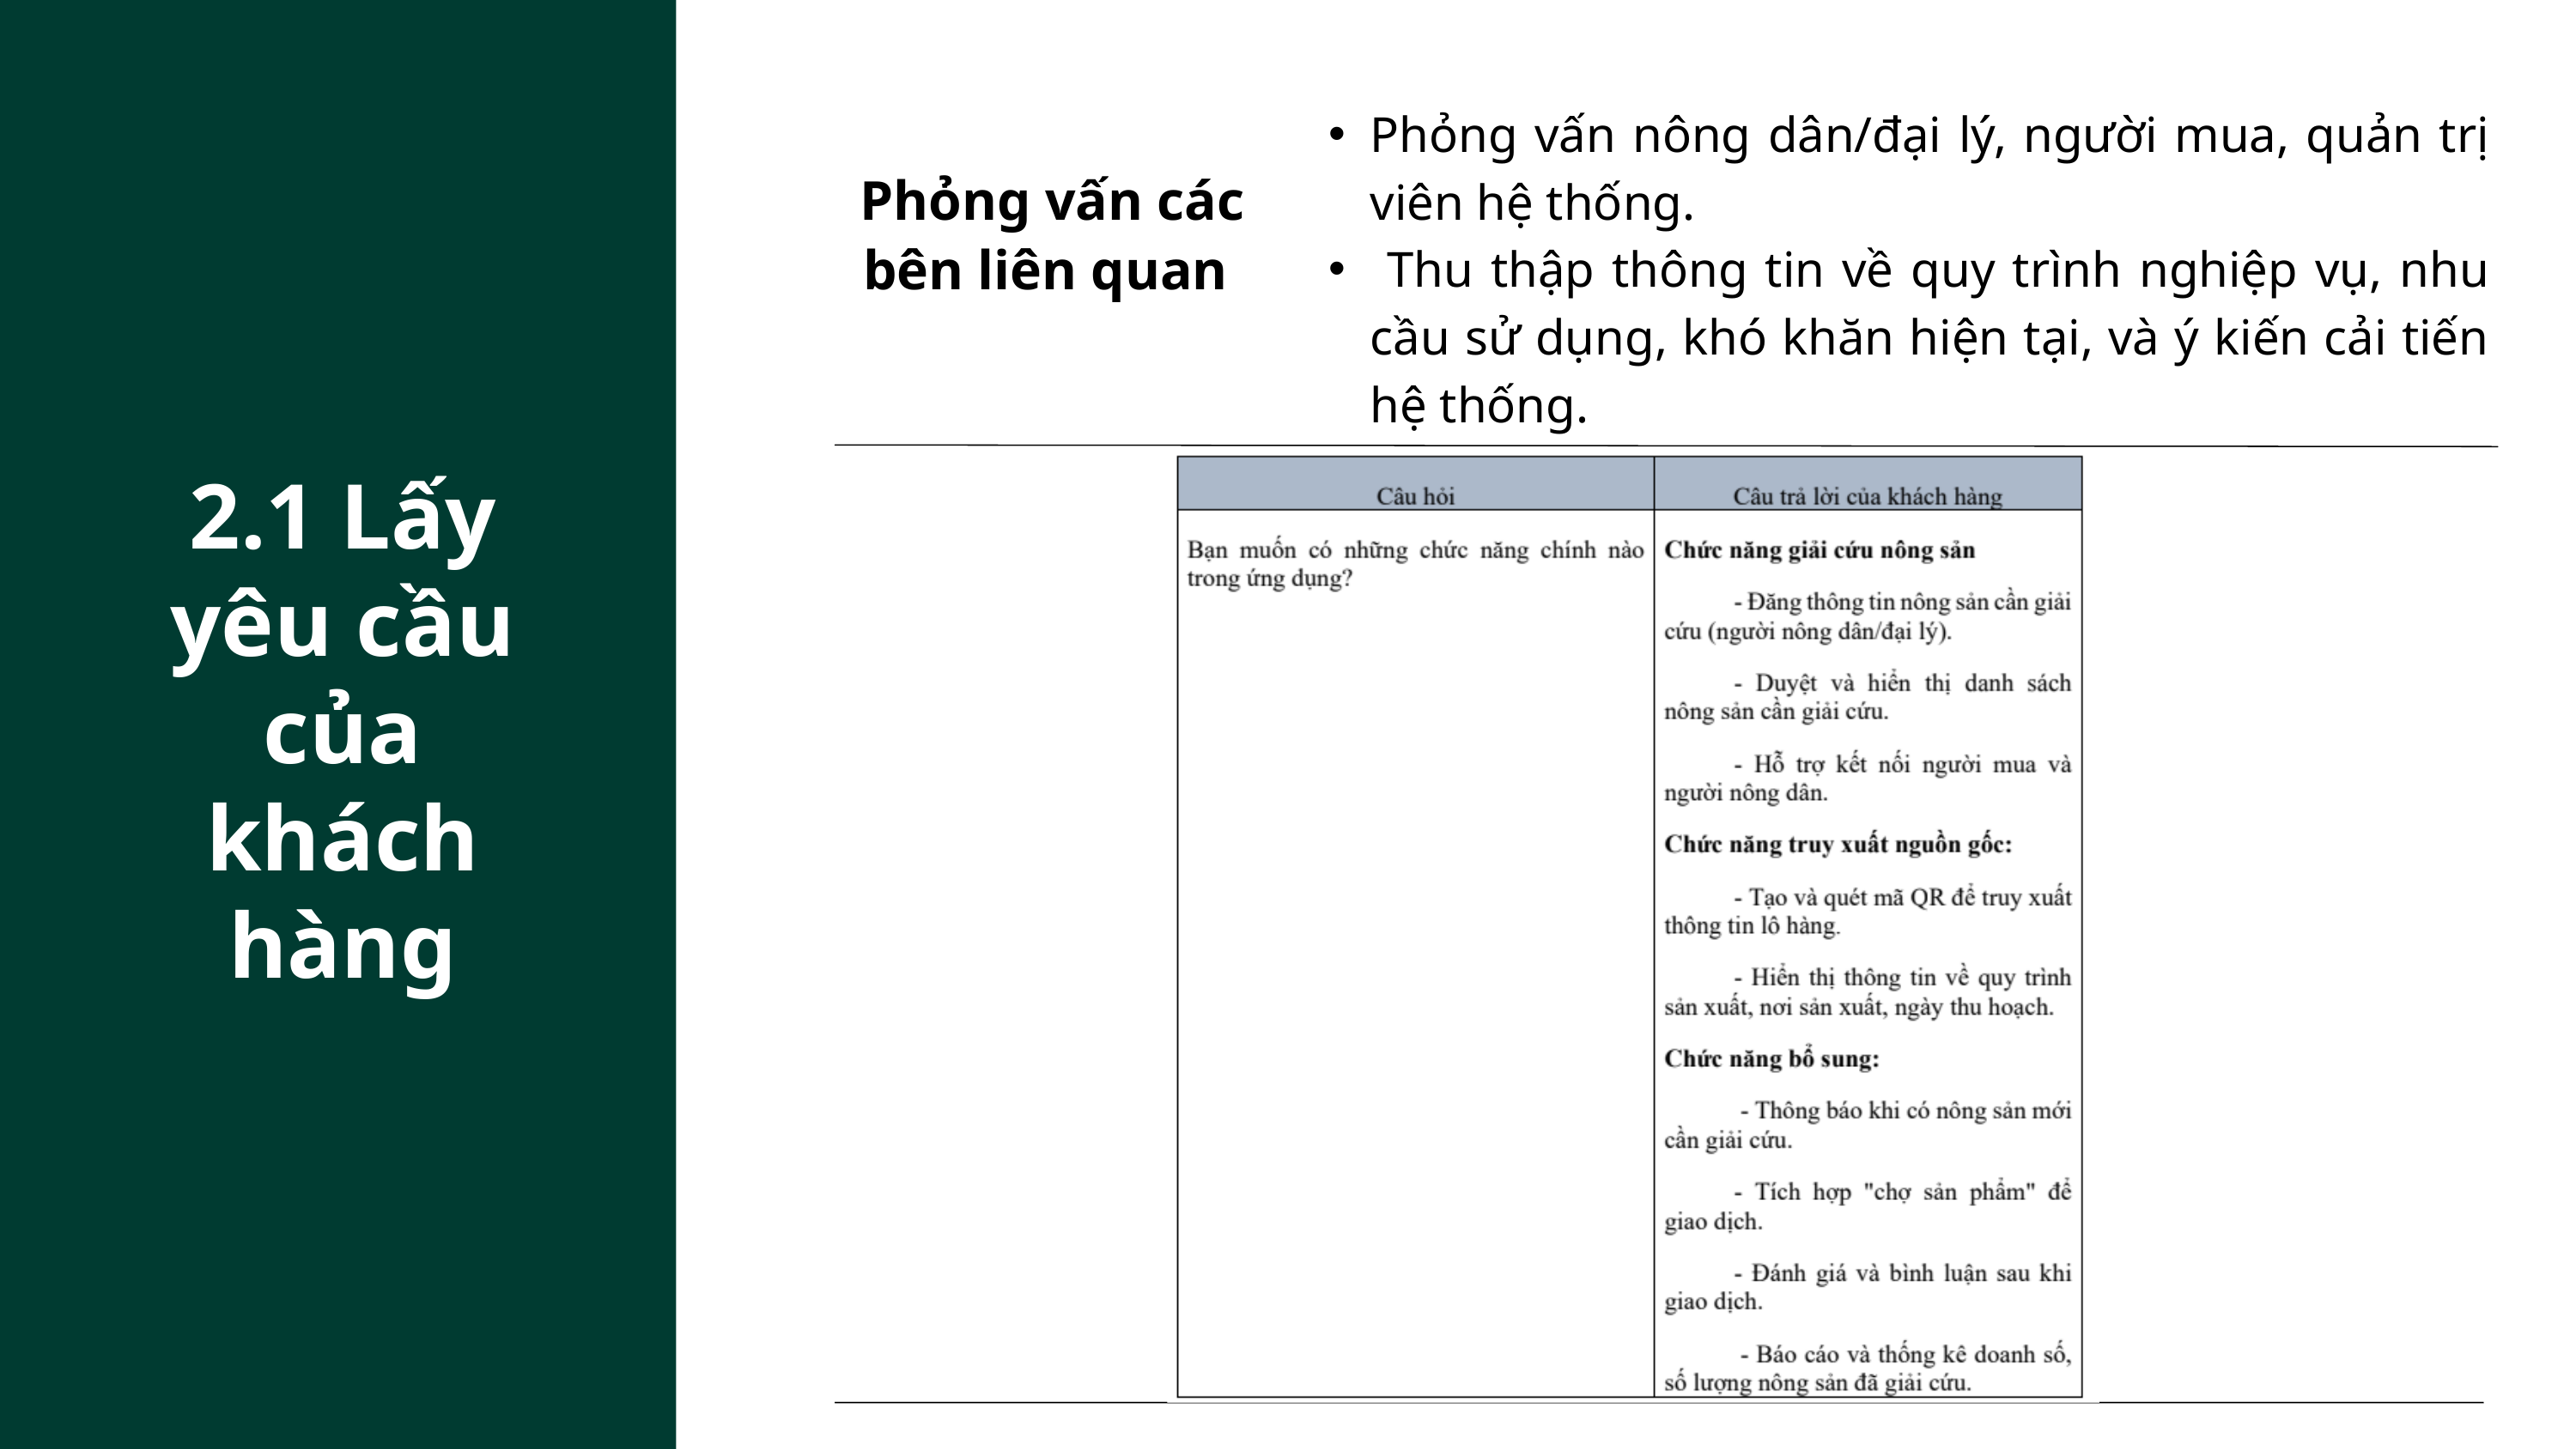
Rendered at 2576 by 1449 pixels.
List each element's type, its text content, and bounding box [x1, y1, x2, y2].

text_box 2.1 Lấy yêu cầu của khách hàng [118, 458, 568, 996]
text_box [1167, 447, 2099, 1403]
text_box Phỏng vấn nông dân/đại lý, người mua, quản trị viên hệ thống. Thu thập thông tin về quy trình nghiệp vụ, nhu cầu sử dụng, khó khăn hiện tại, và ý kiến cải tiến hệ thống. [1287, 27, 2490, 500]
text_box [0, 0, 677, 1449]
text_box Phỏng vấn các bên liên quan [808, 161, 1287, 300]
